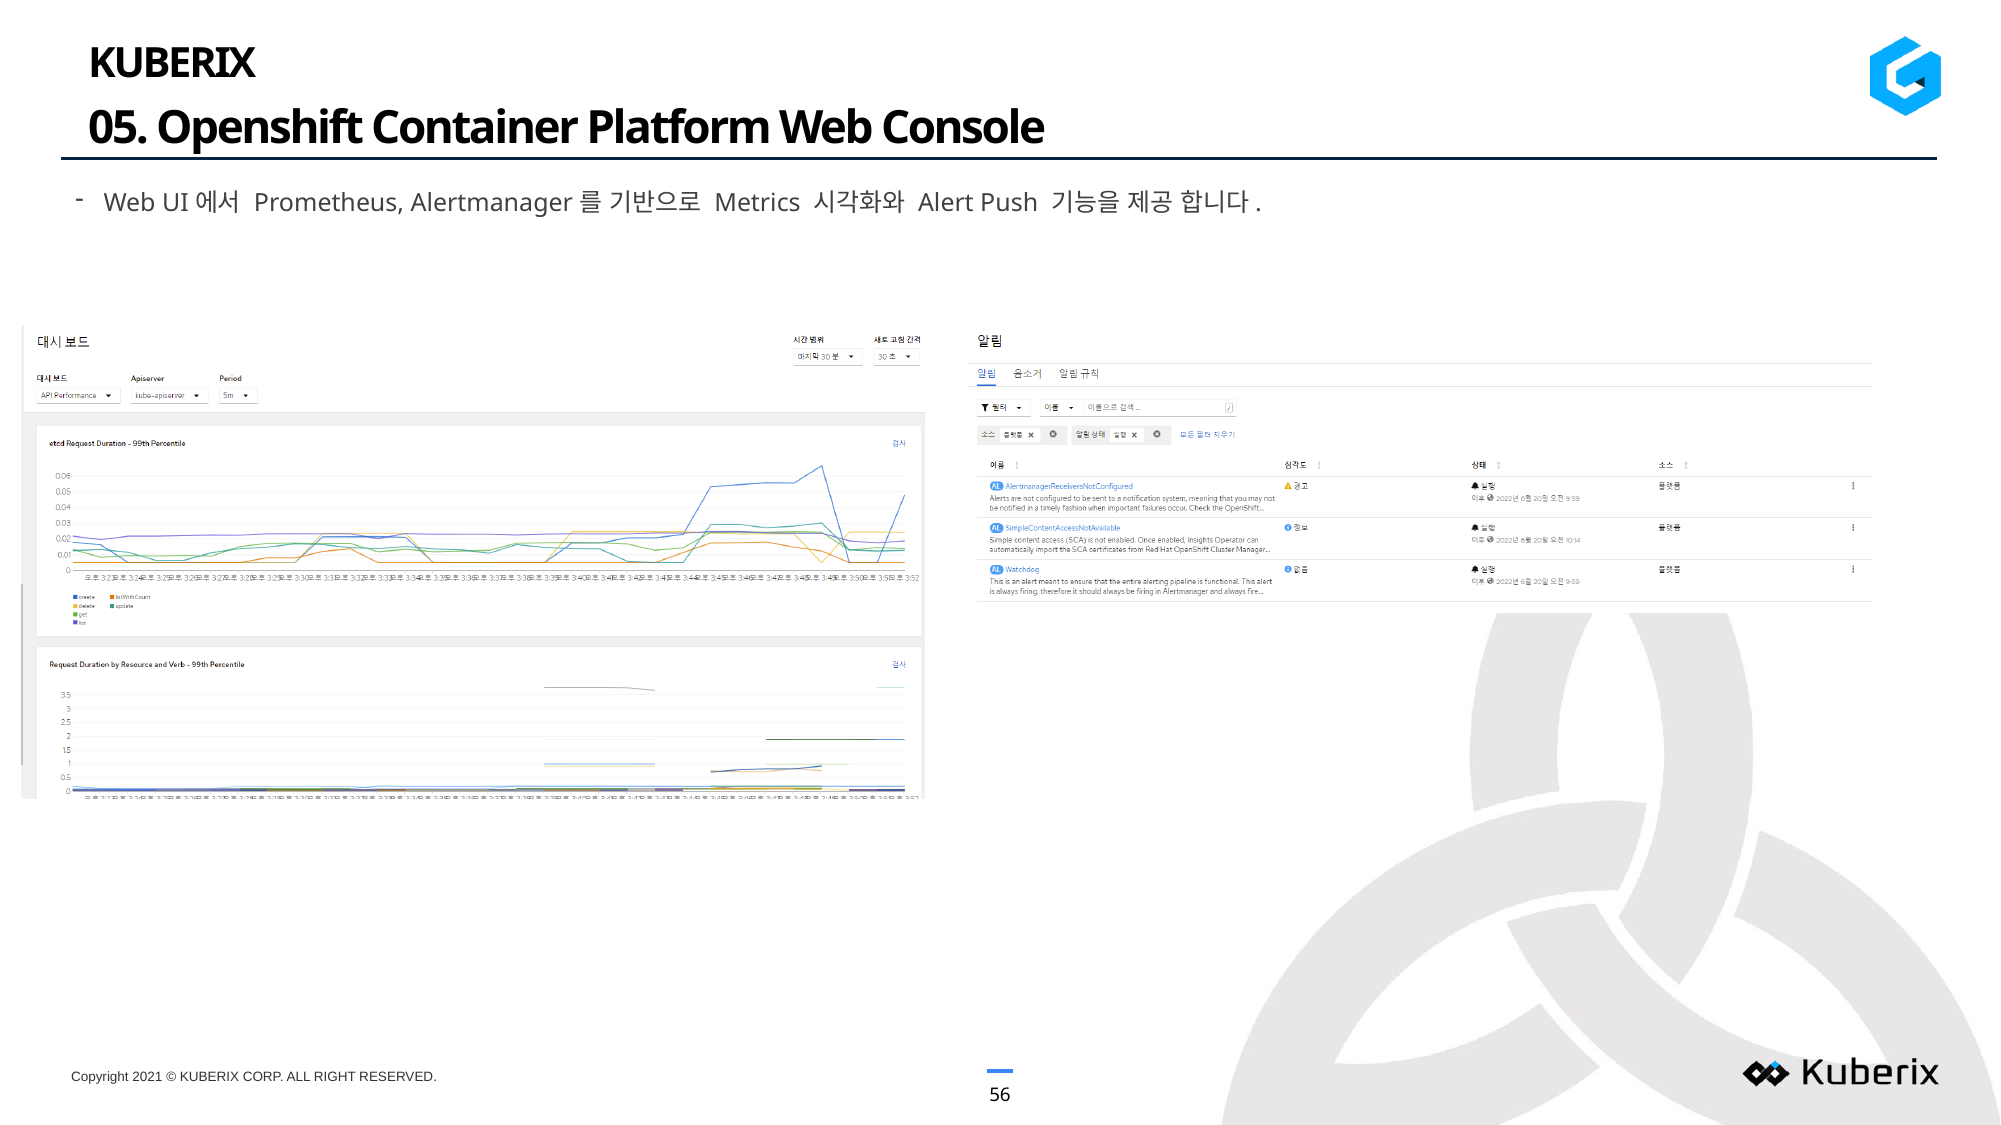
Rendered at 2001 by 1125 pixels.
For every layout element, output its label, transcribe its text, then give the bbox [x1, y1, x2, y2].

text_box KUBERIX 05. Openshift Container Platform Web Console [73, 29, 1402, 149]
text_box Web UI에서 Prometheus, Alertmanager를 기반으로 Metrics 시각화와 Alert Push 기능을 제공 합니다. [60, 179, 1969, 224]
picture [0, 0, 2001, 1125]
